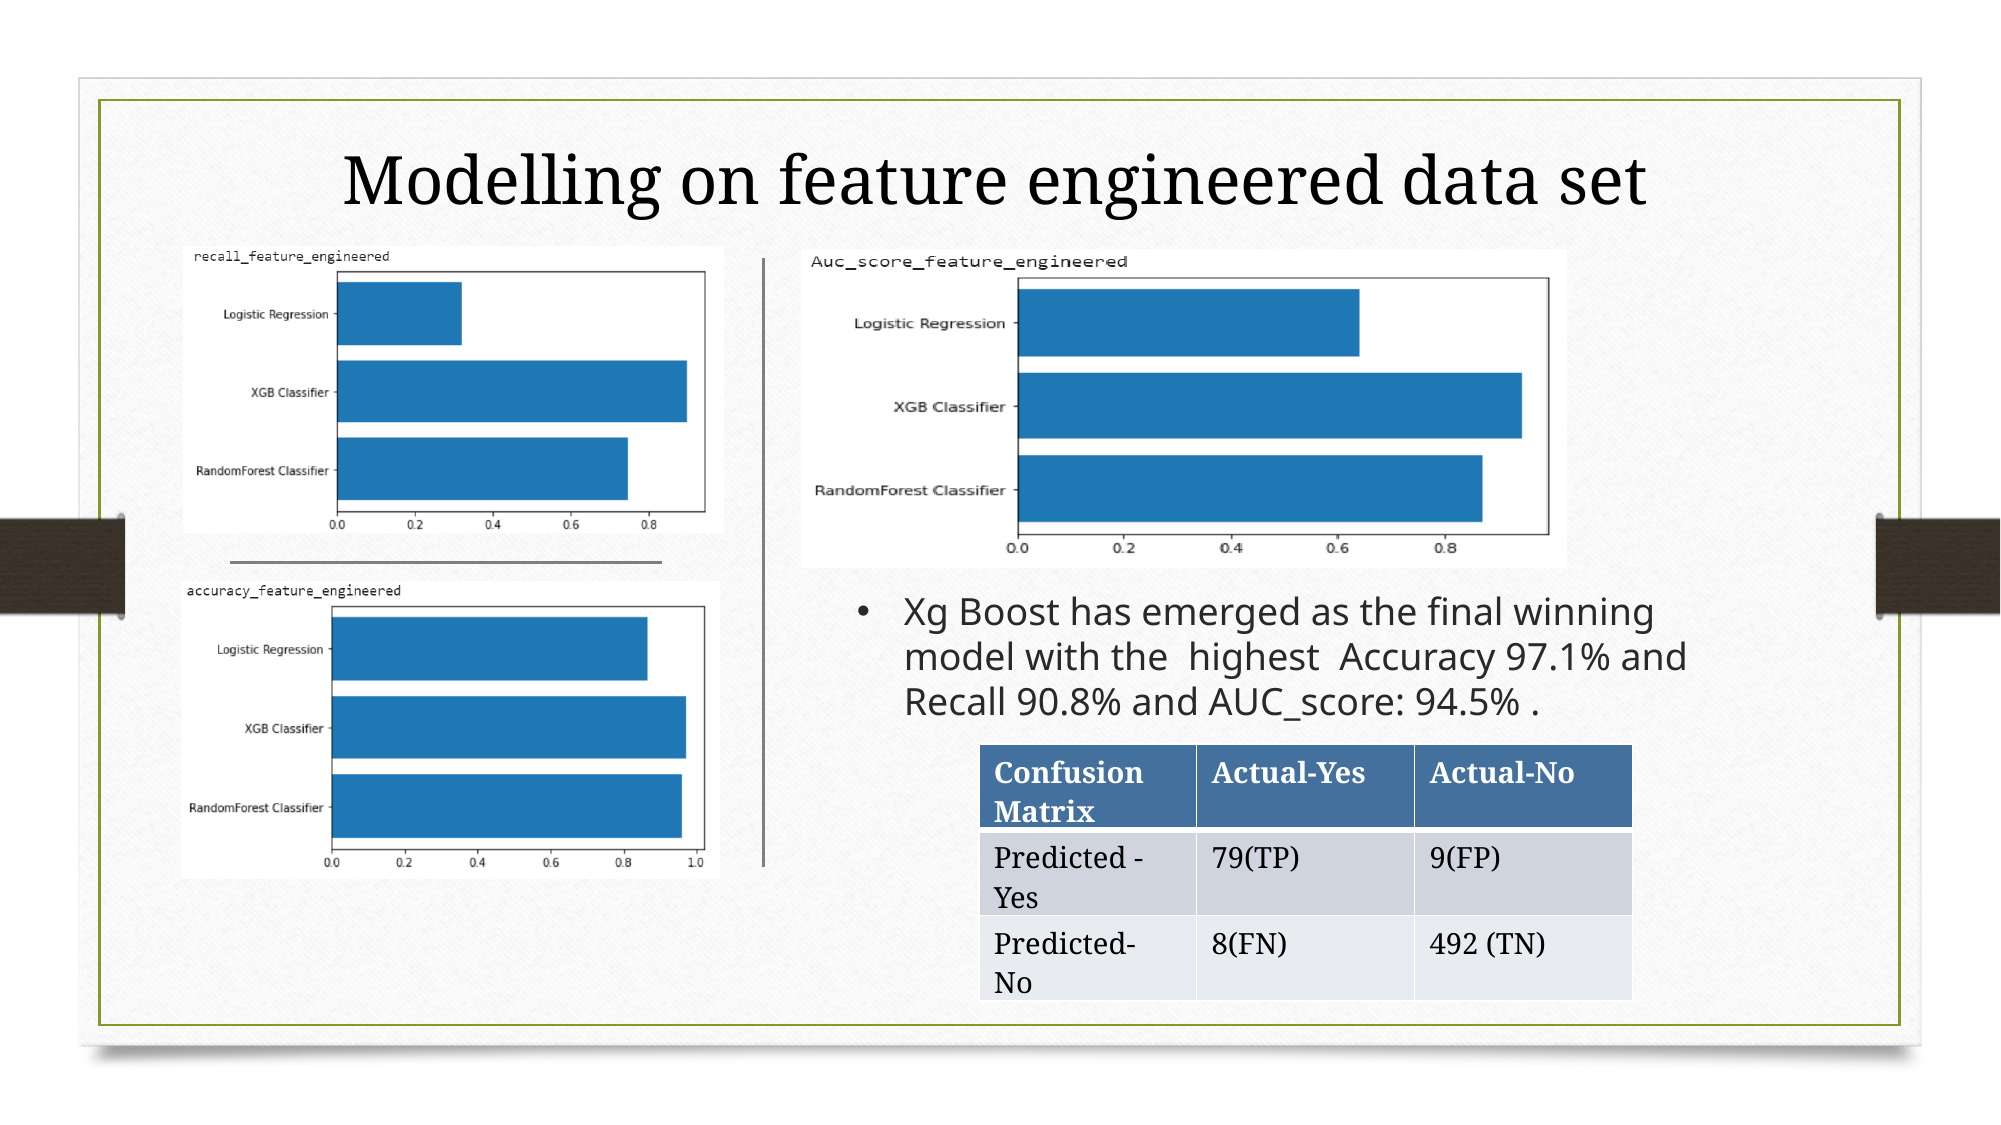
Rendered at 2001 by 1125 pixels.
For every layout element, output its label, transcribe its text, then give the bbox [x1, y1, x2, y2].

table_cell Predicted- No [980, 916, 1196, 1000]
table_cell 8(FN) [1197, 916, 1414, 1000]
text_box Modelling on feature engineered data set [183, 130, 1809, 226]
table_header Actual-Yes [1197, 745, 1414, 827]
picture [0, 0, 2001, 1125]
table_cell Predicted -Yes [980, 833, 1196, 915]
table_cell 79(TP) [1197, 833, 1414, 915]
table_cell 9(FP) [1415, 833, 1632, 915]
table_header Confusion Matrix [980, 745, 1196, 827]
table_cell 492 (TN) [1415, 916, 1632, 1000]
table_header Actual-No [1415, 745, 1632, 827]
text_box Xg Boost has emerged as the final winning model with the highest Accuracy 97.1% and Recall 90.8% and AUC_score: 94.5% . [842, 580, 1762, 731]
